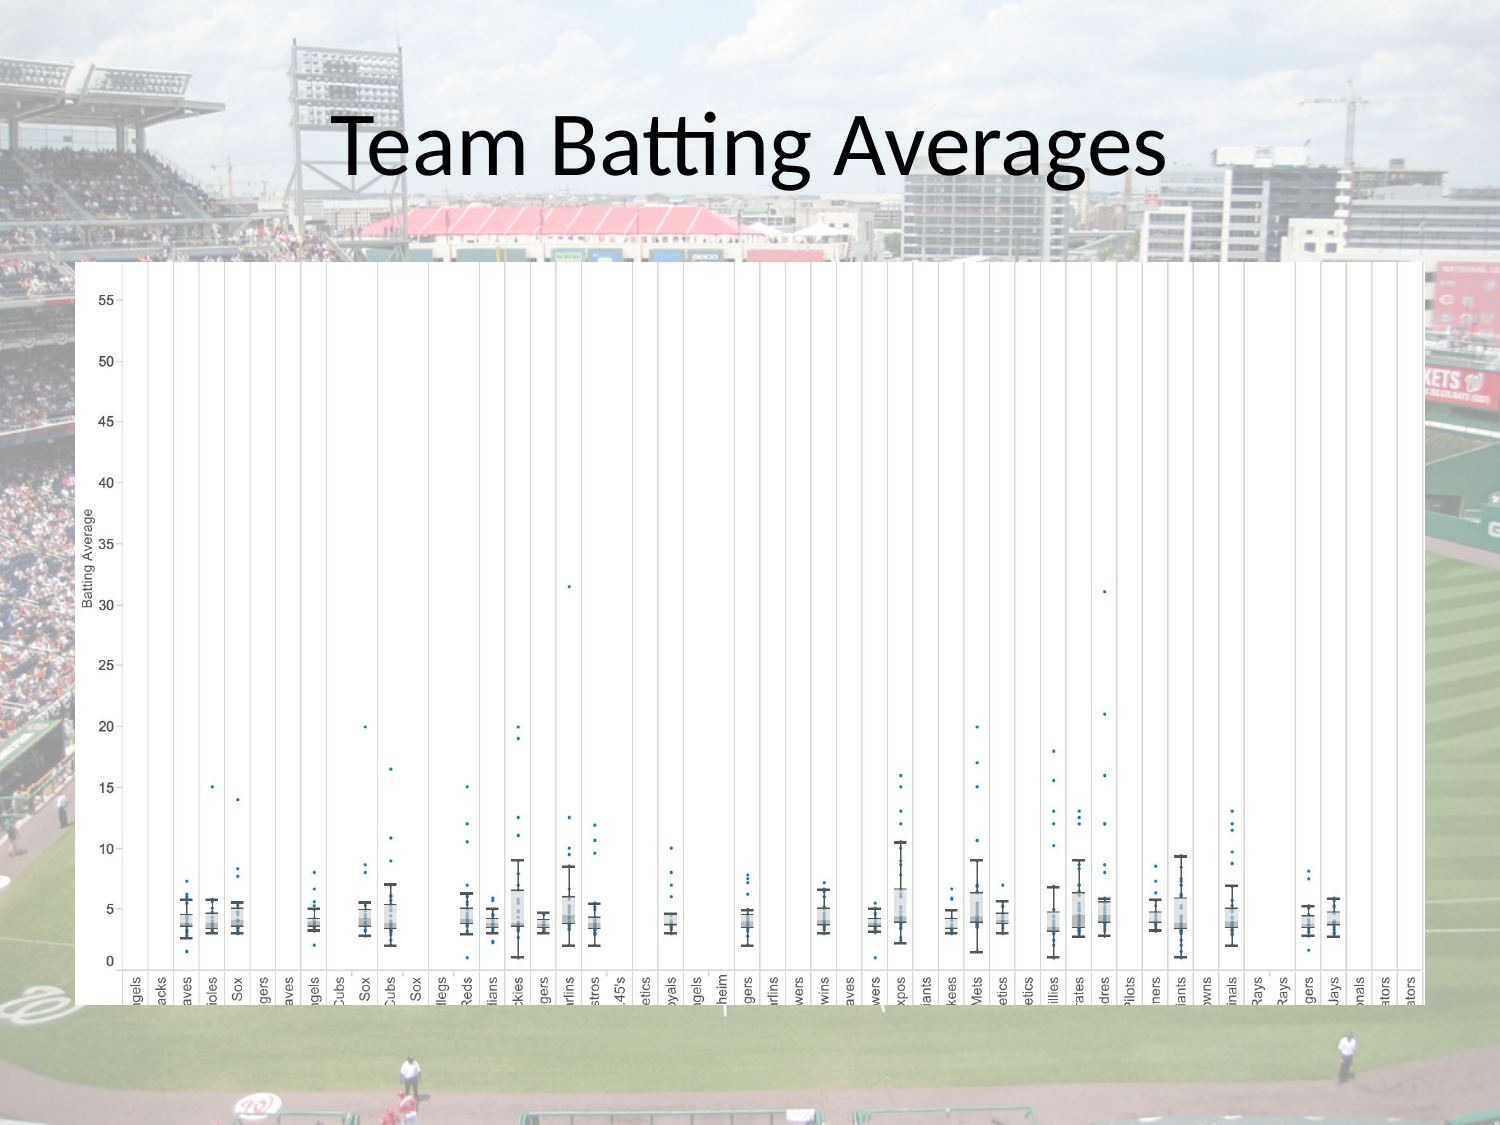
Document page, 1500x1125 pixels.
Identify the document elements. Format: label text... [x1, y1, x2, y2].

title Team Batting Averages [75, 45, 1425, 233]
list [74, 262, 1426, 1006]
